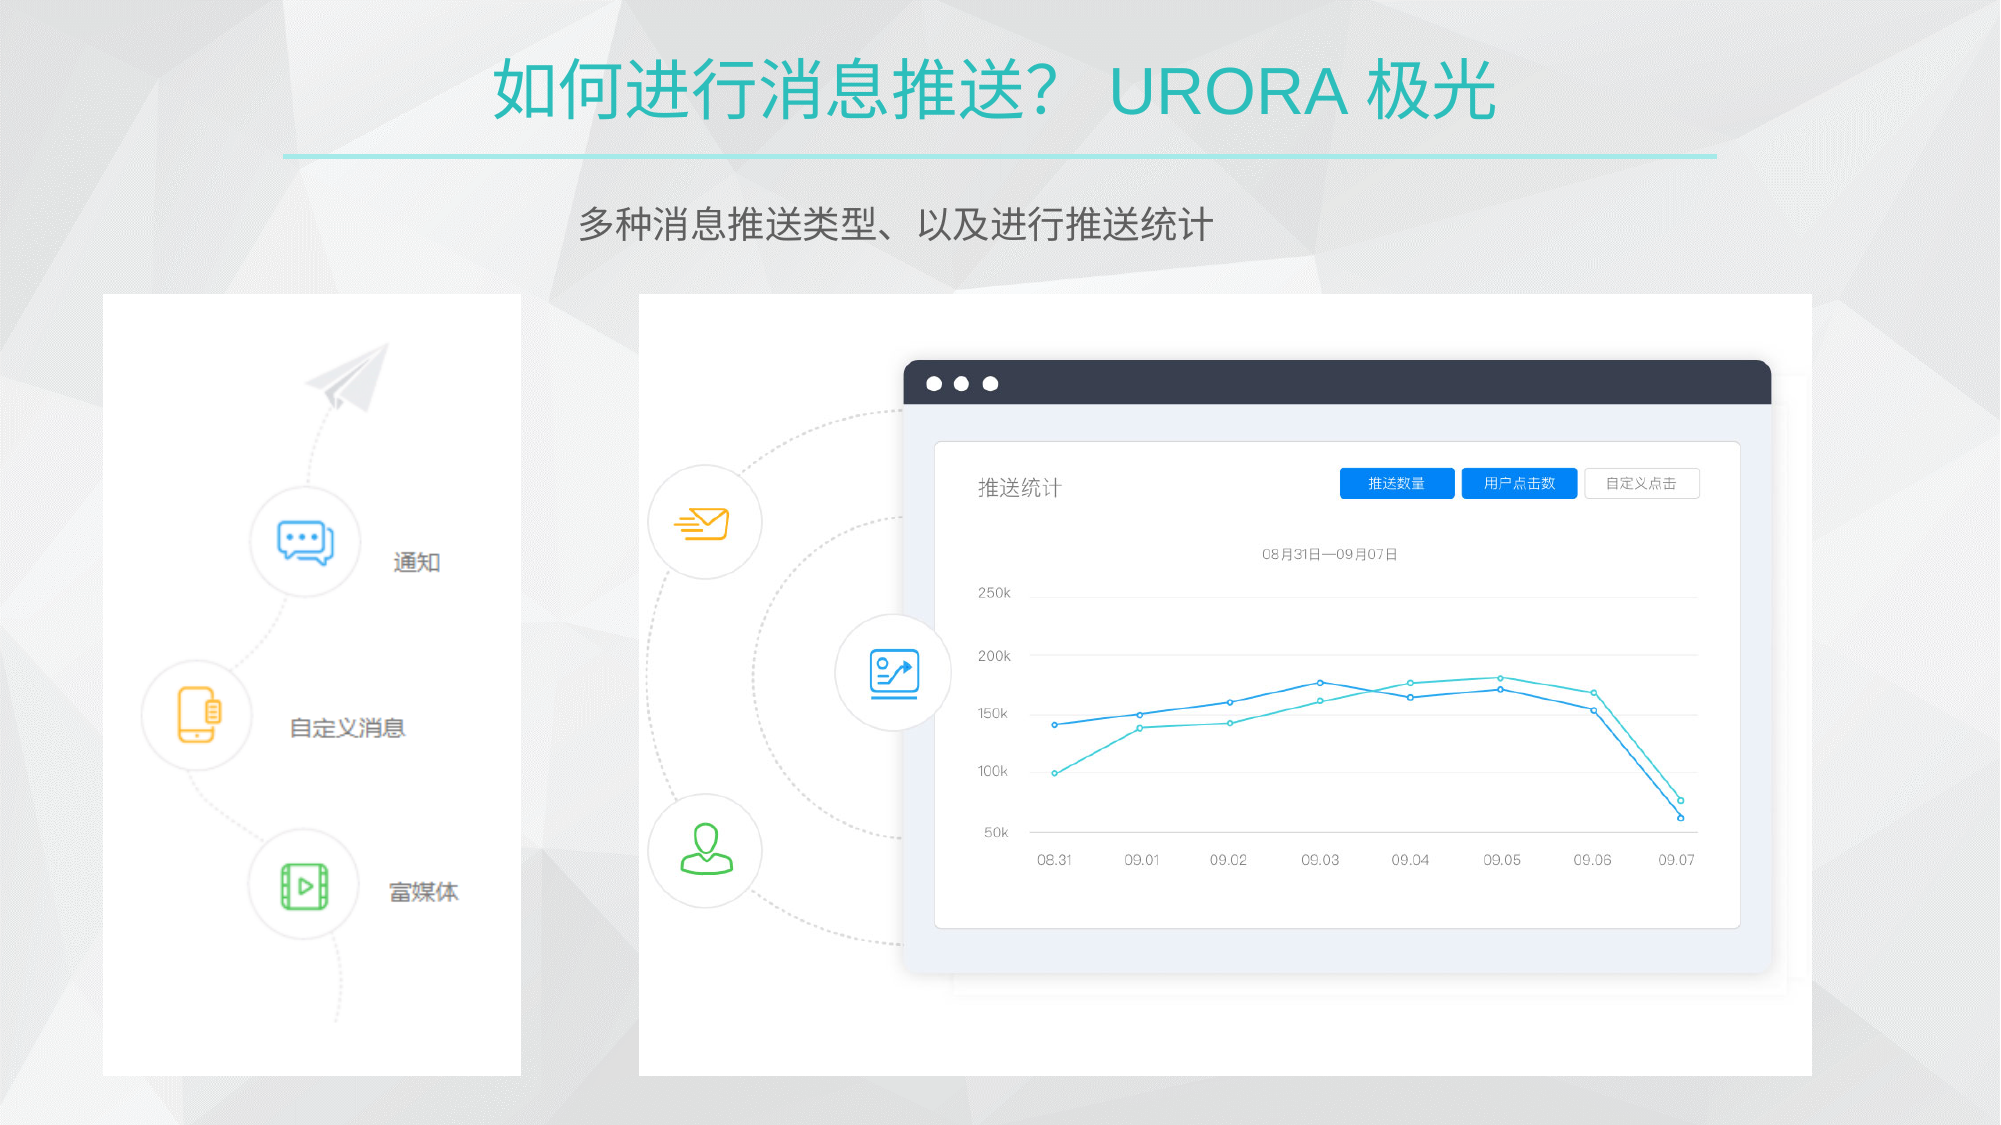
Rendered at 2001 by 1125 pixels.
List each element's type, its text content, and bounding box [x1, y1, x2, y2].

picture [0, 0, 2000, 1125]
text_box 多种消息推送类型、以及进行推送统计 [563, 194, 1272, 254]
title 如何进行消息推送？URORA极光 [277, 49, 1713, 156]
